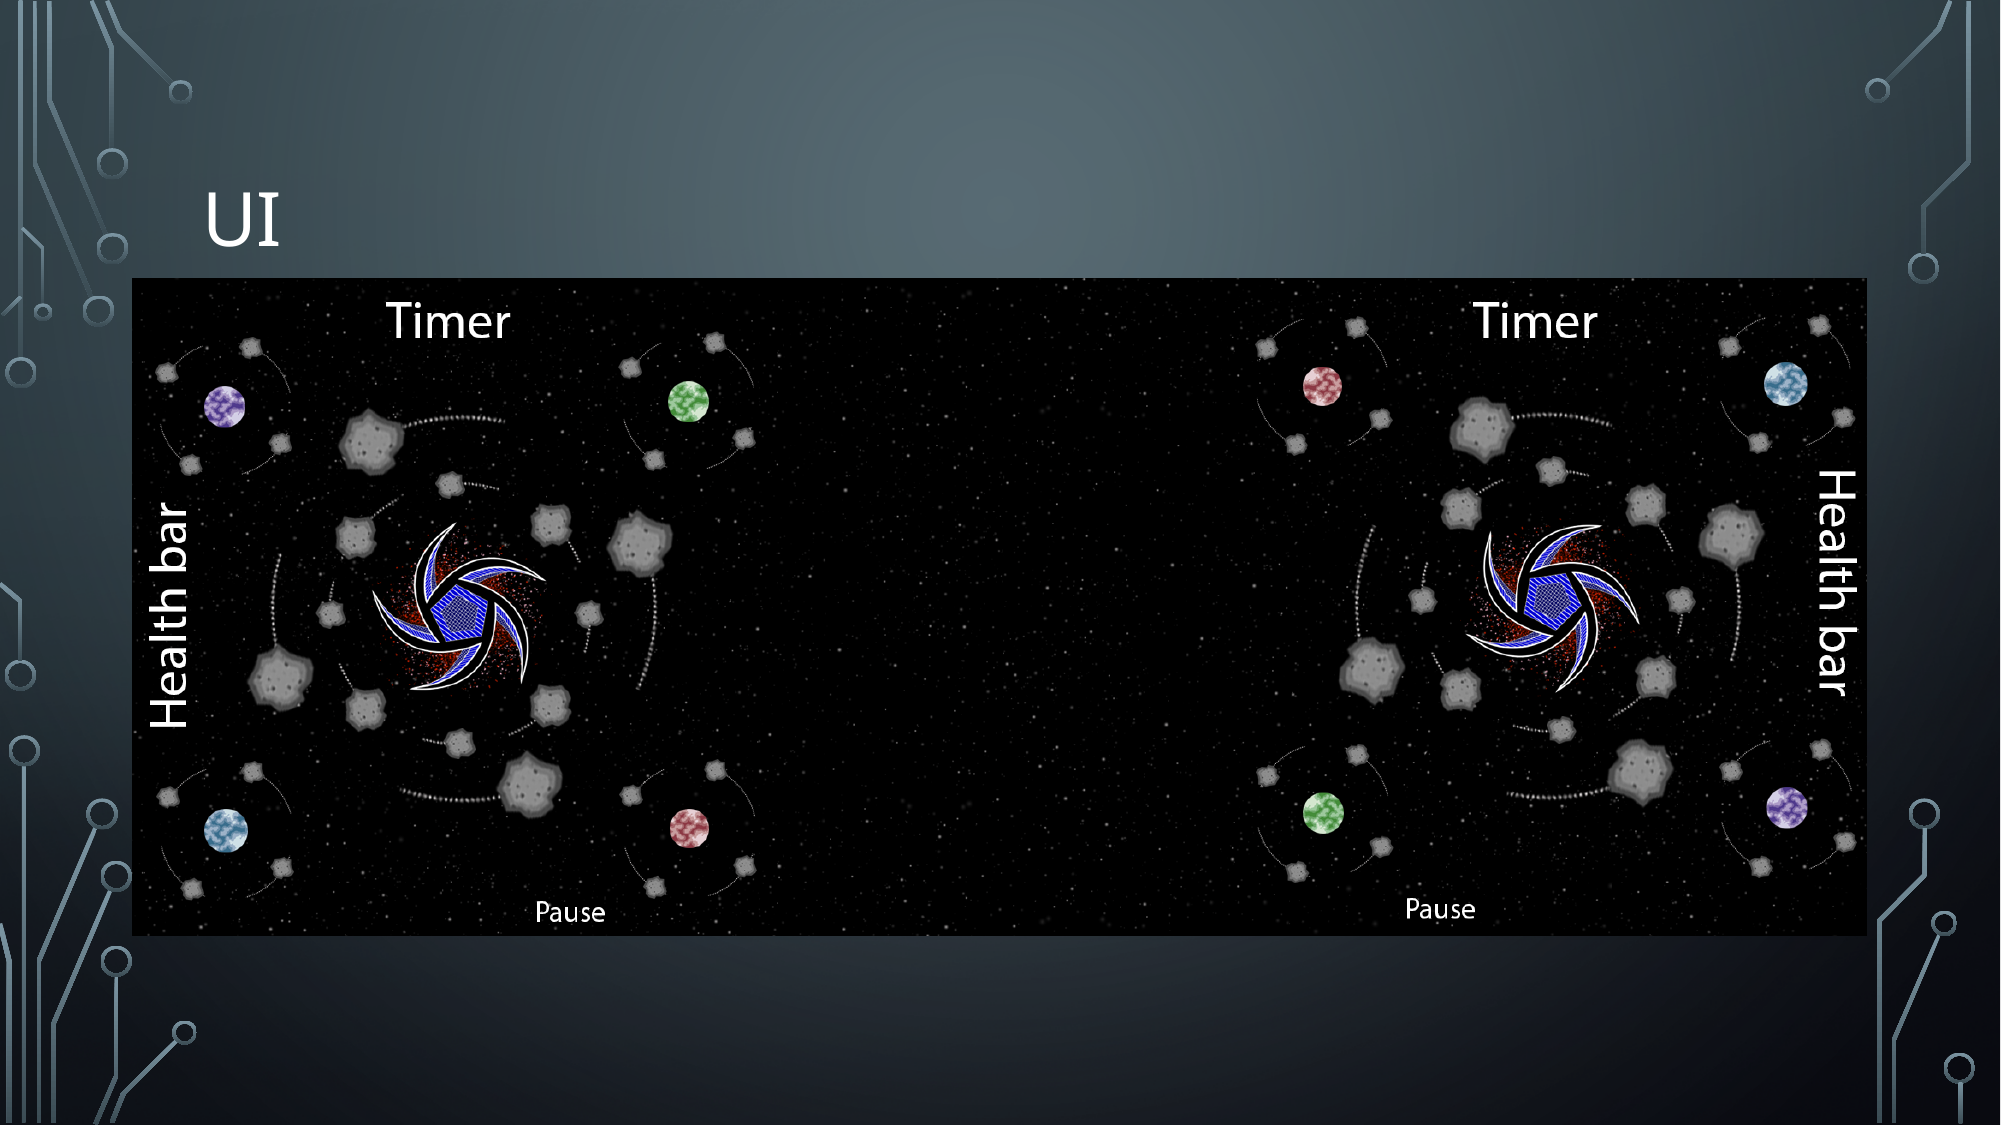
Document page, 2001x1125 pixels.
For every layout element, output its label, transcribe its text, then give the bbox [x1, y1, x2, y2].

picture [132, 278, 1867, 936]
title UI [187, 101, 1813, 278]
